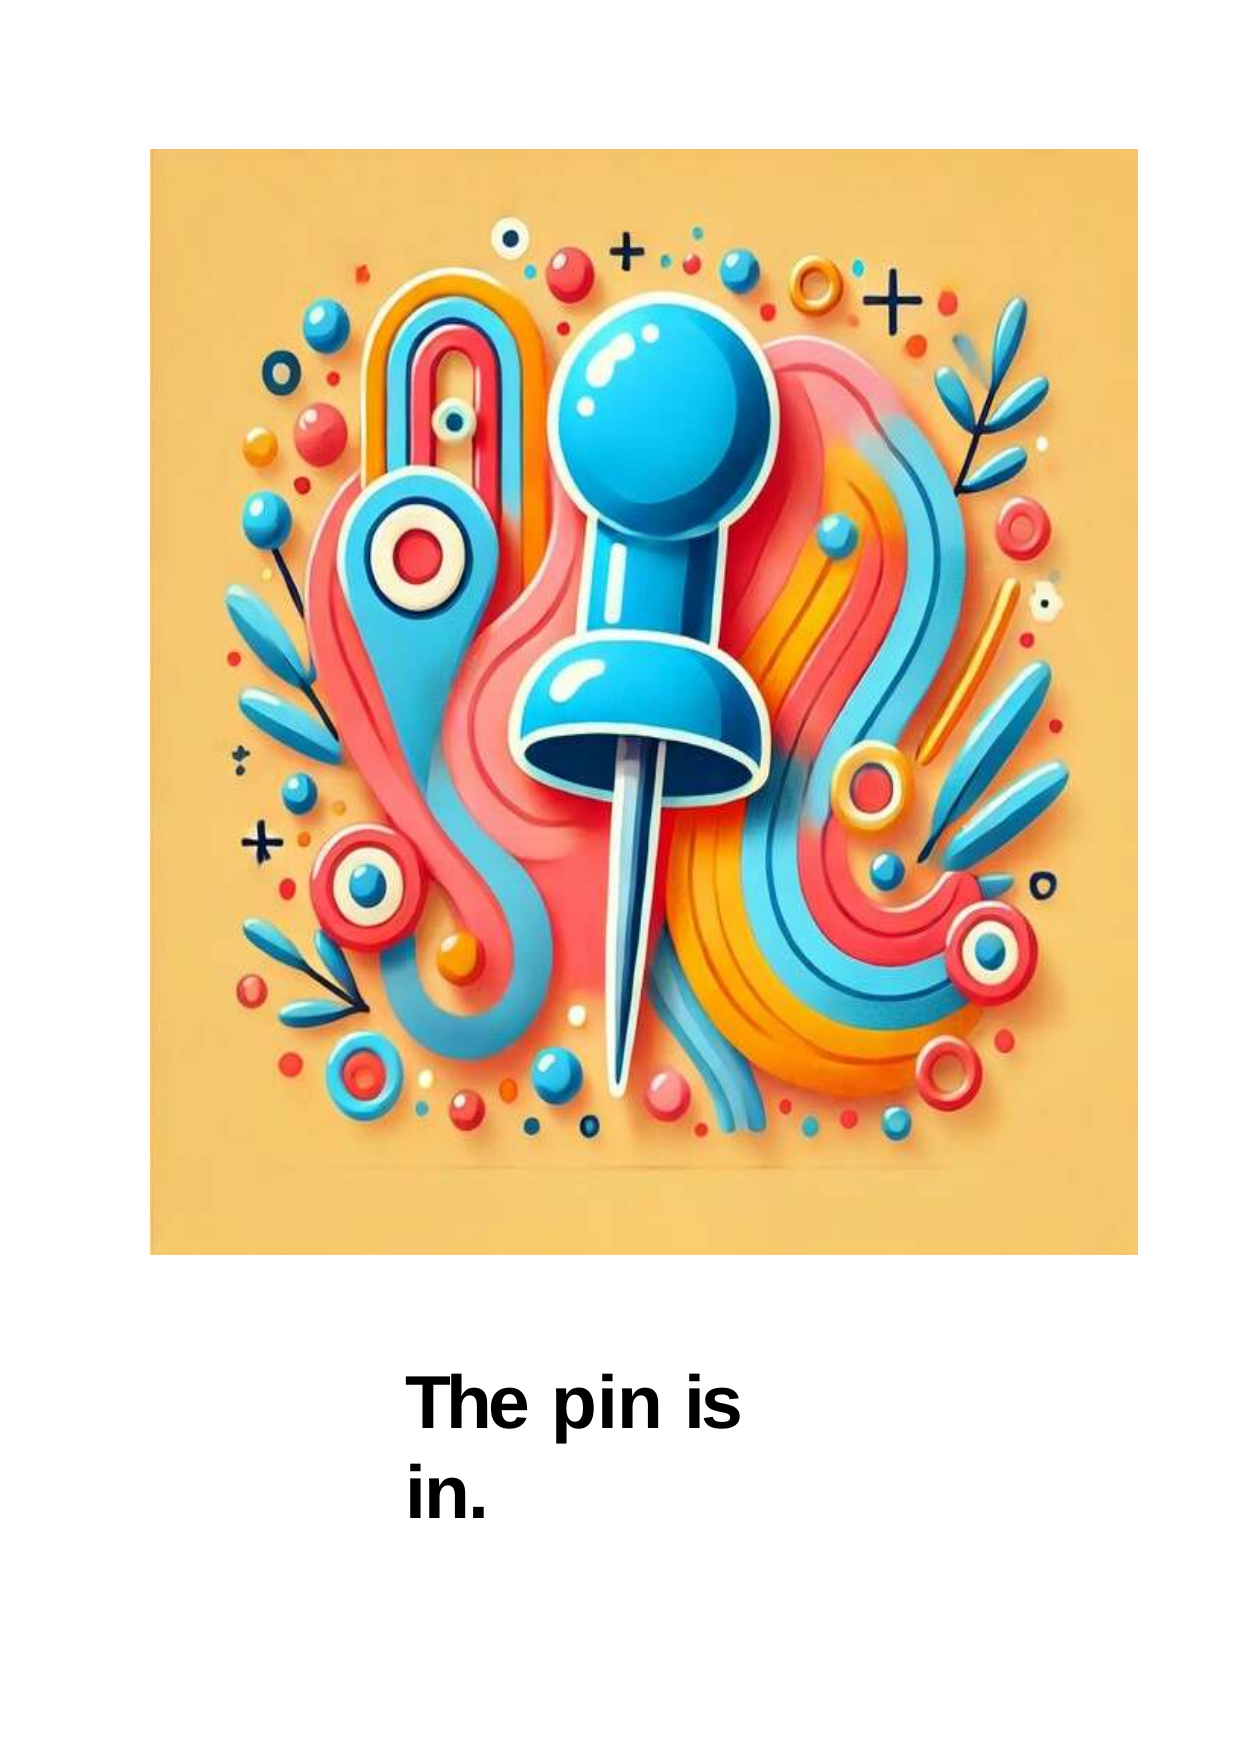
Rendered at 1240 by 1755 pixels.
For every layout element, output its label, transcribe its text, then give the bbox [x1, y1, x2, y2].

text_box The pin is in. [402, 1351, 838, 1534]
picture [149, 149, 1138, 1256]
